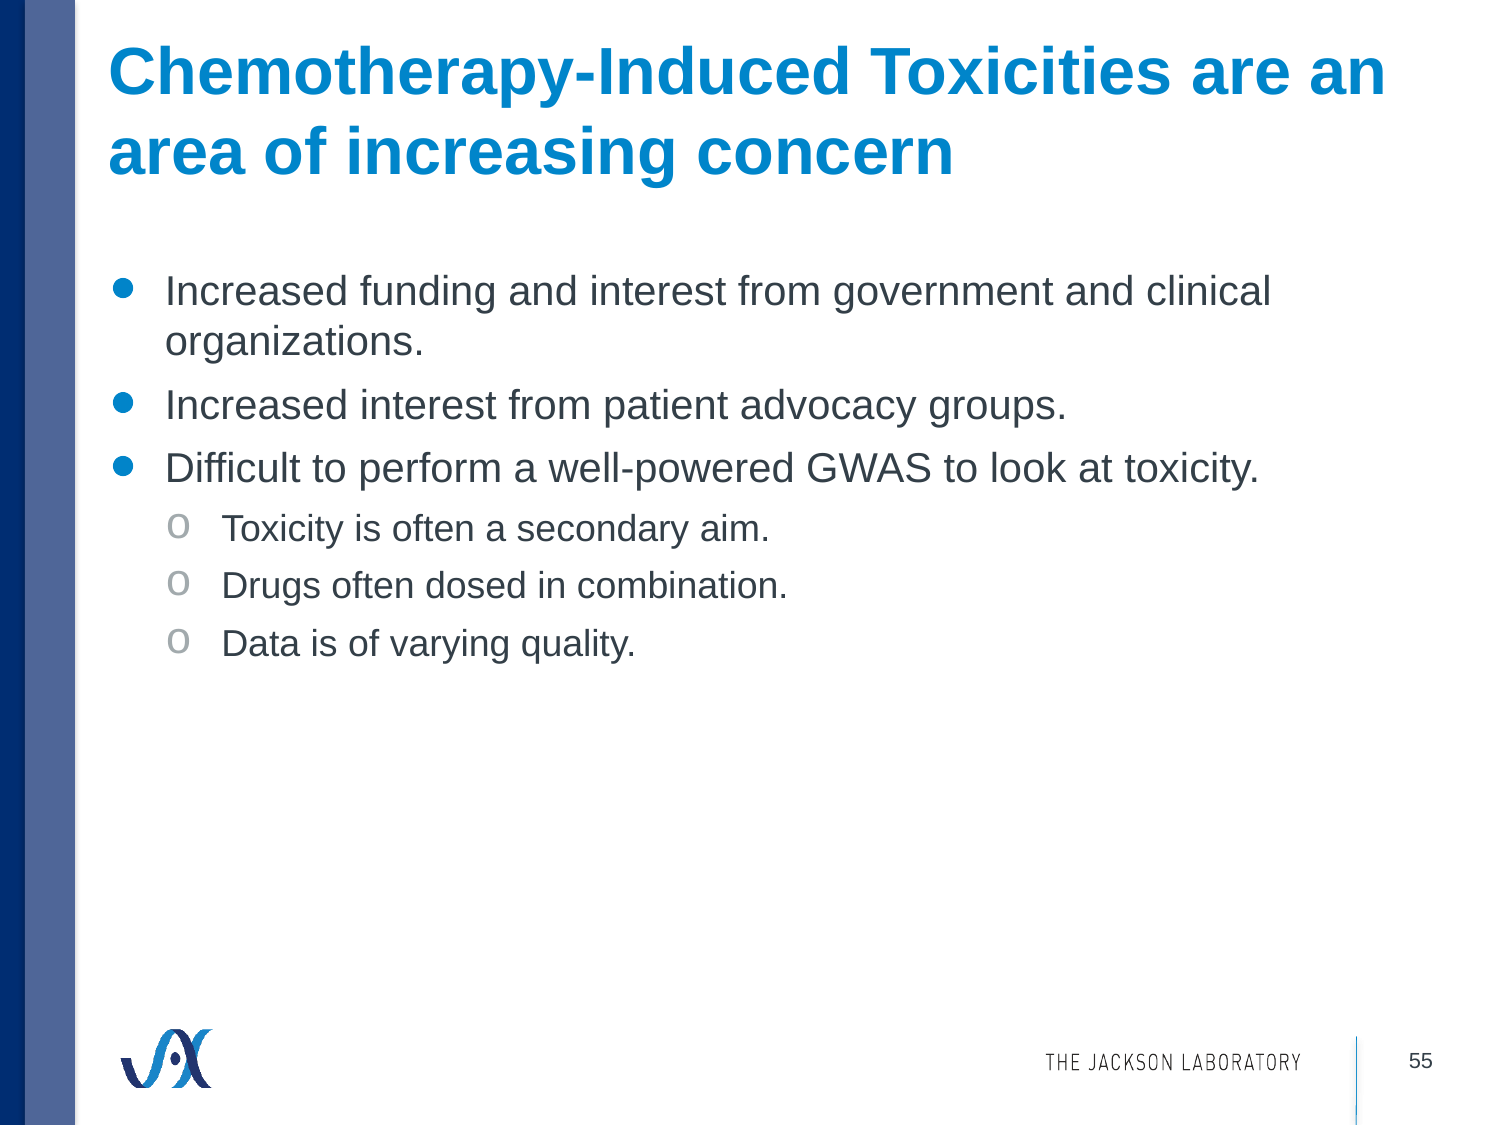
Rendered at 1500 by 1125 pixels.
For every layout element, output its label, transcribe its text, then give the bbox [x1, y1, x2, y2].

picture [1045, 1050, 1097, 1076]
picture [108, 273, 138, 303]
text_box Chemotherapy-Induced Toxicities are an area of increasing concern [108, 48, 1448, 195]
text_box <number> [1097, 1030, 1448, 1090]
picture [110, 1014, 226, 1104]
picture [108, 387, 138, 418]
text_box Increased funding and interest from government and clinical organizations. Increased interest from patient advocacy groups. Difficult to perform a well-powered GWAS to look at toxicity. Toxicity is often a secondary aim. Drugs often dosed in combination. Data is of varying quality. [108, 254, 1448, 1014]
picture [108, 451, 138, 481]
